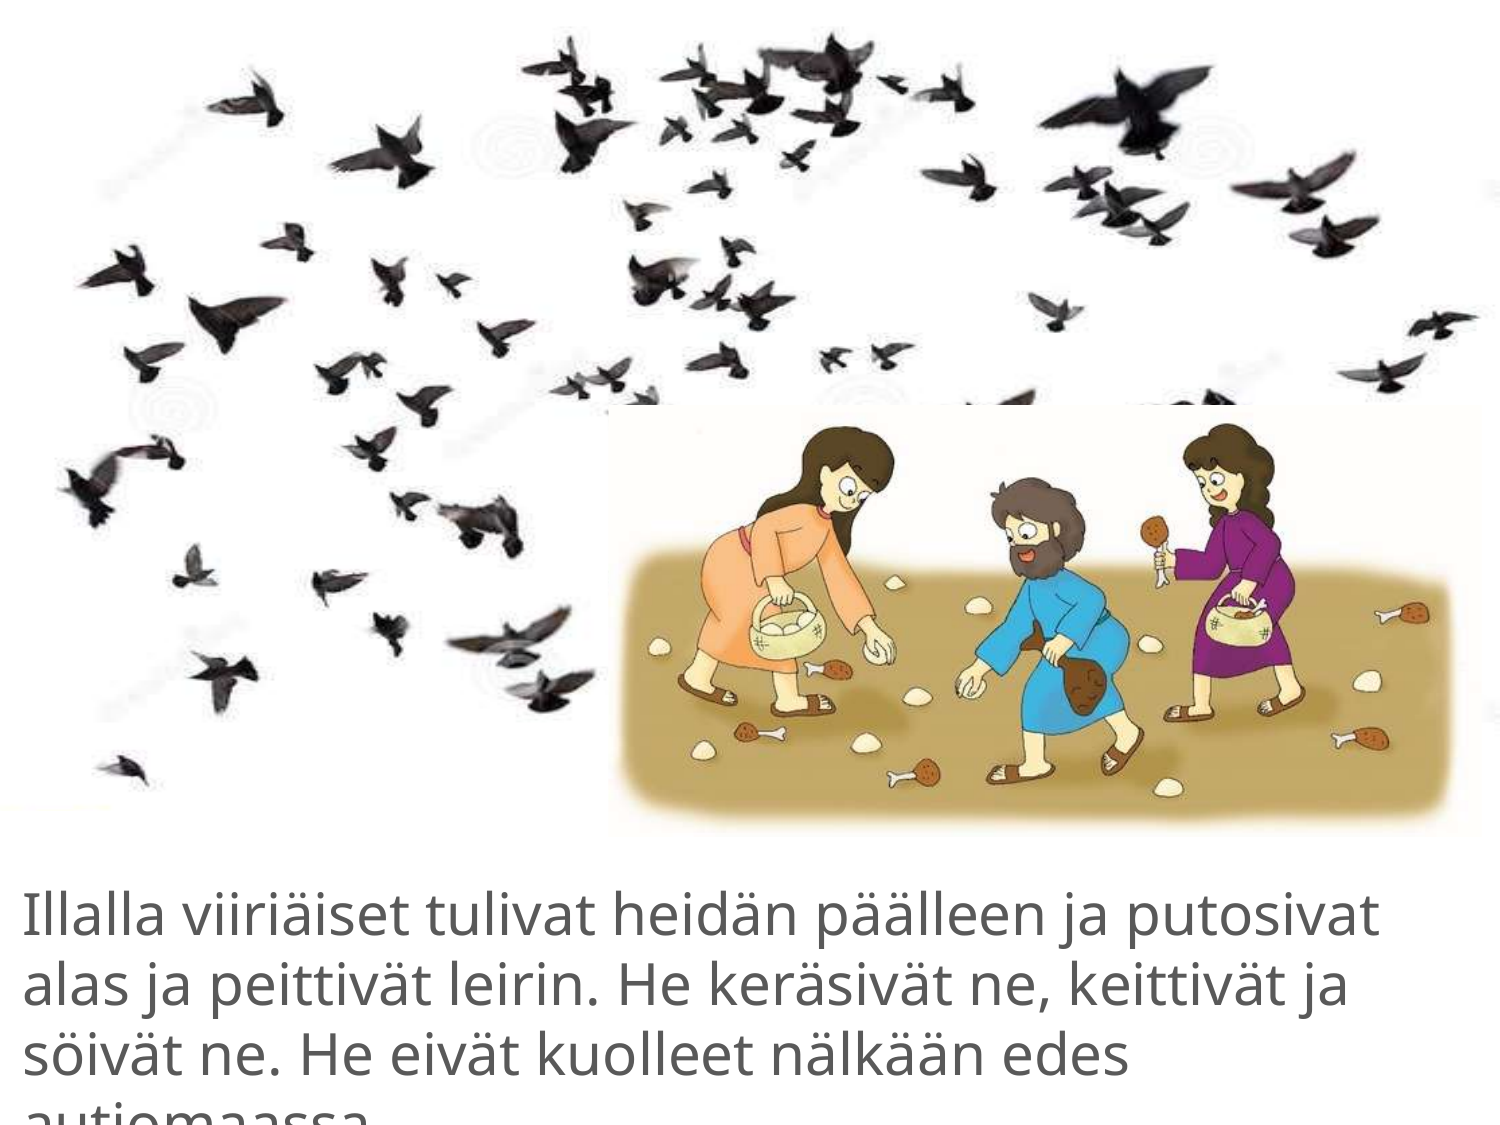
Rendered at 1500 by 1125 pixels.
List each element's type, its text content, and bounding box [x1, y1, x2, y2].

text_box Illalla viiriäiset tulivat heidän päälleen ja putosivat alas ja peittivät leirin. He keräsivät ne, keittivät ja söivät ne. He eivät kuolleet nälkään edes autiomaassa. [7, 869, 1493, 1125]
picture [0, 0, 1500, 837]
